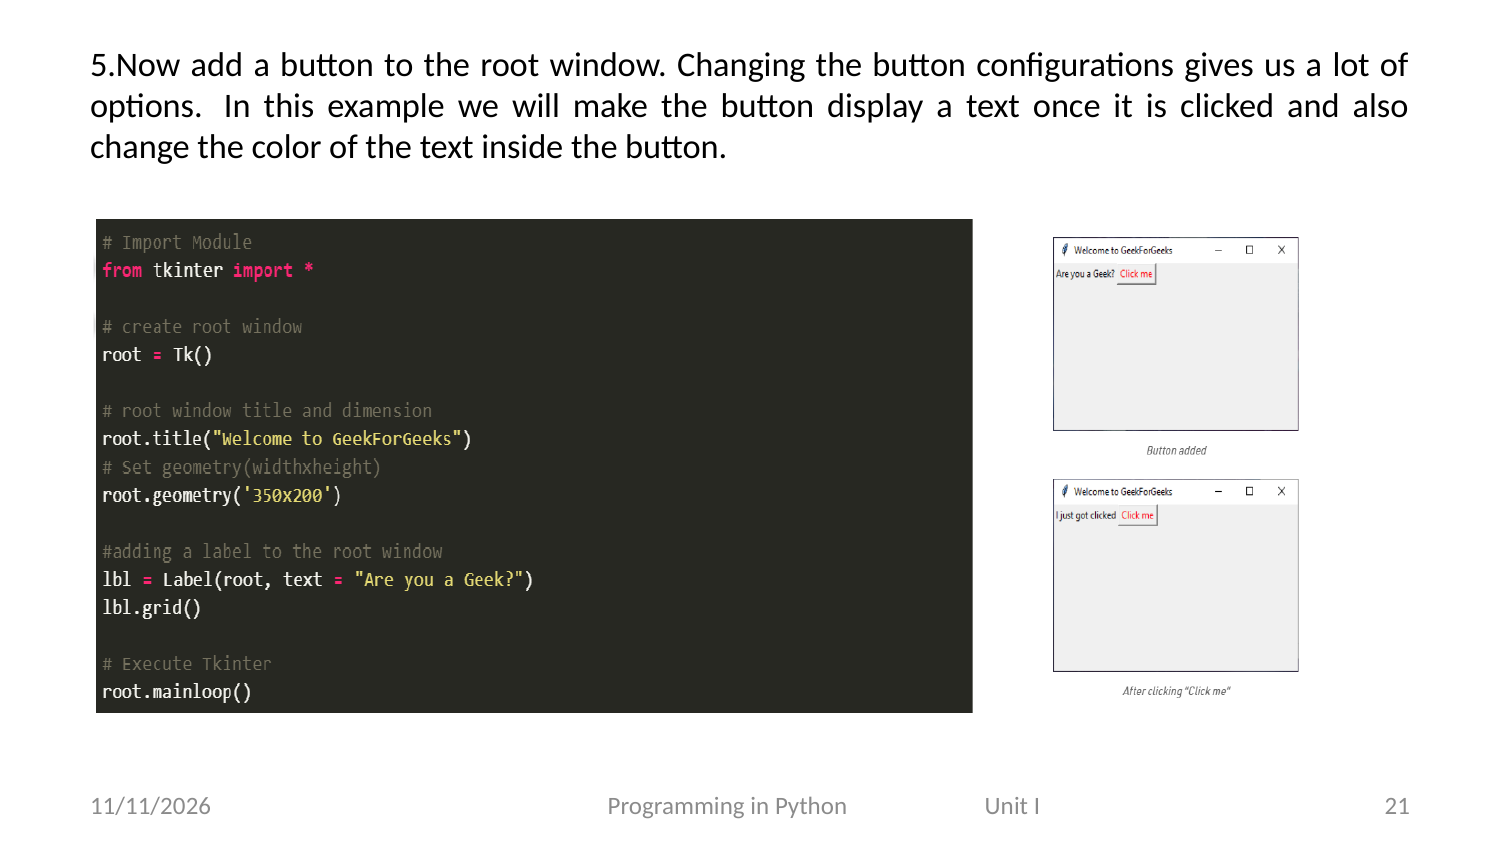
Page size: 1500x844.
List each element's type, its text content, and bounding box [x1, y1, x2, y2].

title 5.Now add a button to the root window. Changing the button configurations gives us a lot of options. In this example we will make the button display a text once it is clicked and also change the color of the text inside the button. [75, 33, 1425, 175]
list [93, 210, 973, 730]
picture [995, 219, 1442, 704]
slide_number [75, 782, 425, 827]
footer Programming in Python Unit I [512, 782, 1137, 827]
slide_number 21 [1137, 782, 1425, 827]
